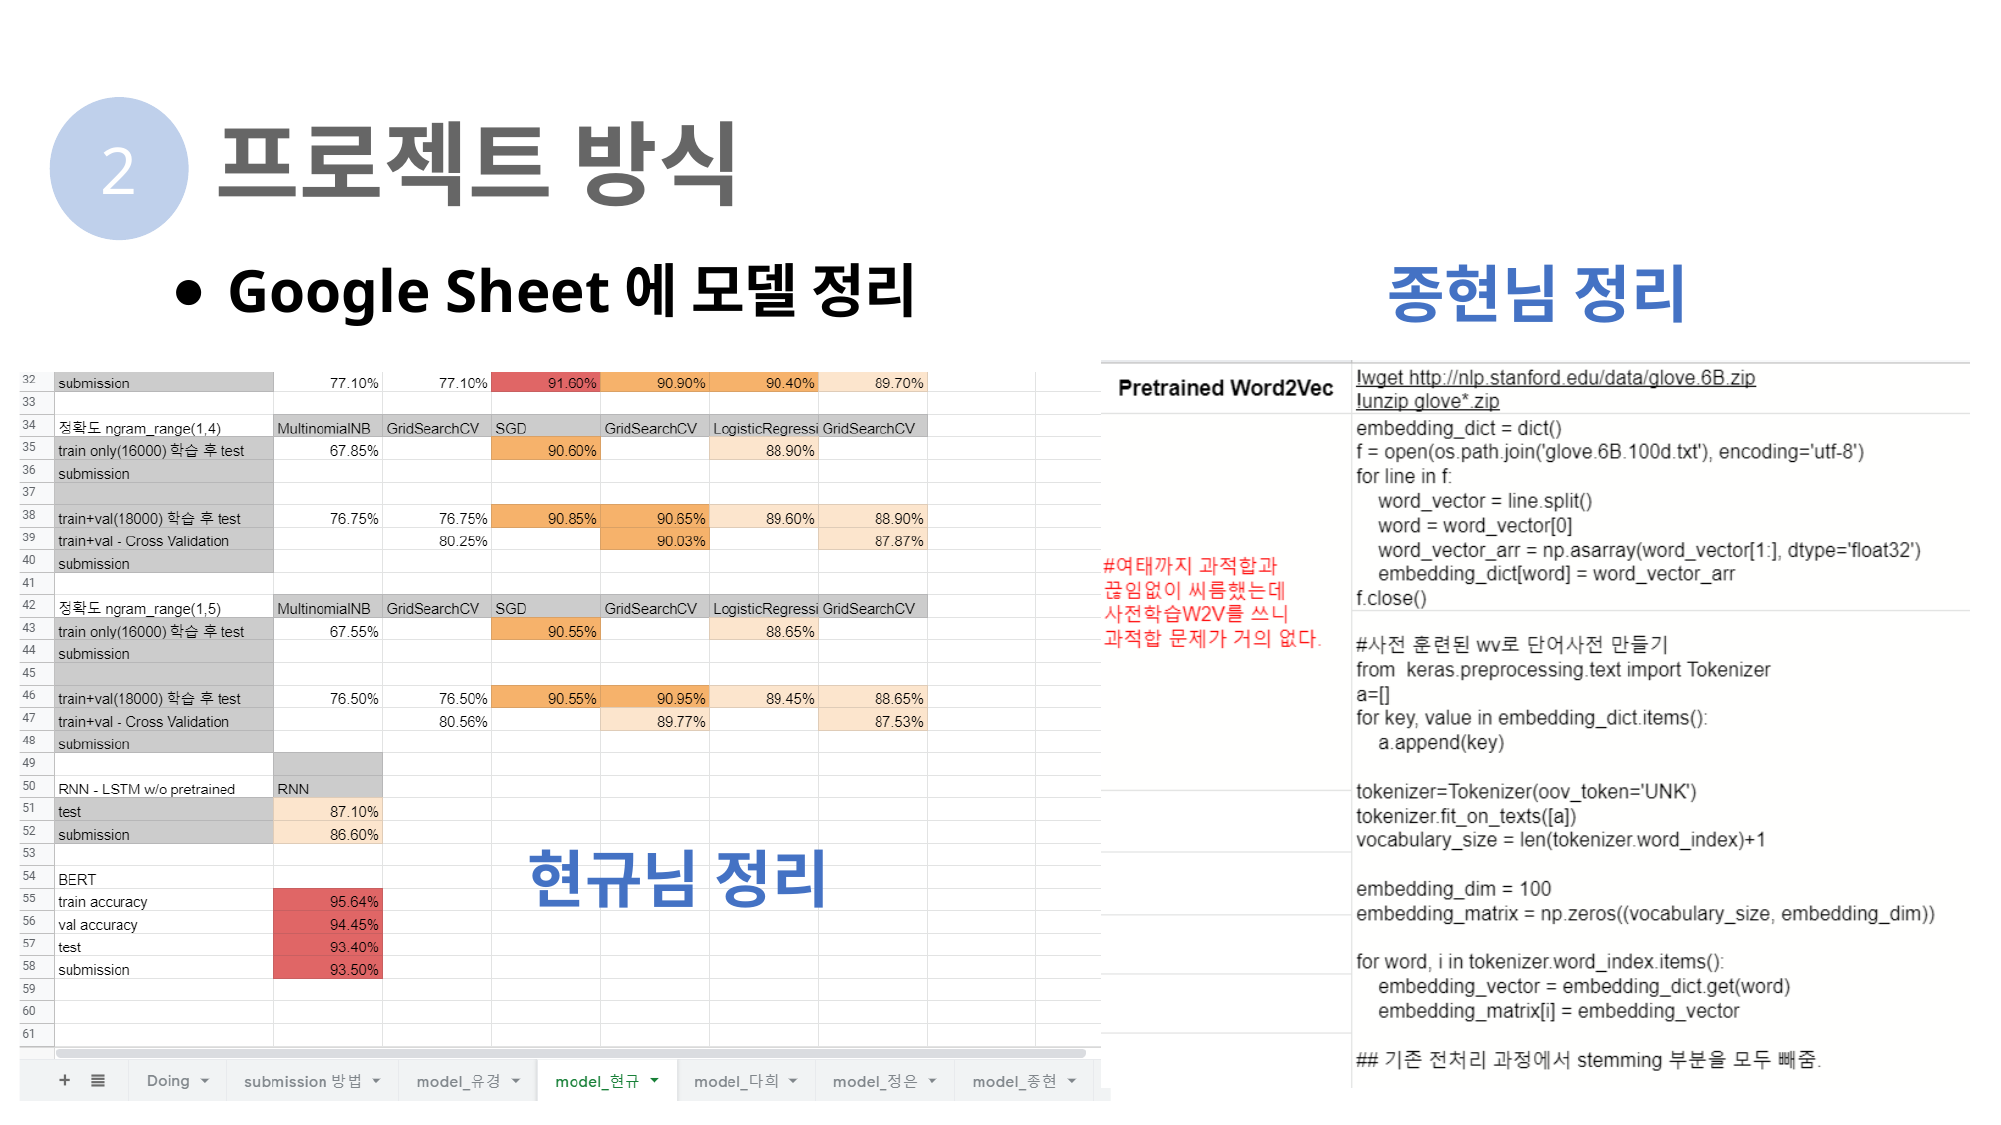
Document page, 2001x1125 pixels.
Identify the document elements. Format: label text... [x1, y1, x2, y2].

list Google Sheet에 모델 정리 [137, 254, 1863, 371]
title 프로젝트 방식 [137, 59, 1863, 254]
text_box 2 [49, 97, 189, 241]
text_box 종현님 정리 [1372, 240, 1773, 346]
picture [19, 360, 1970, 1101]
